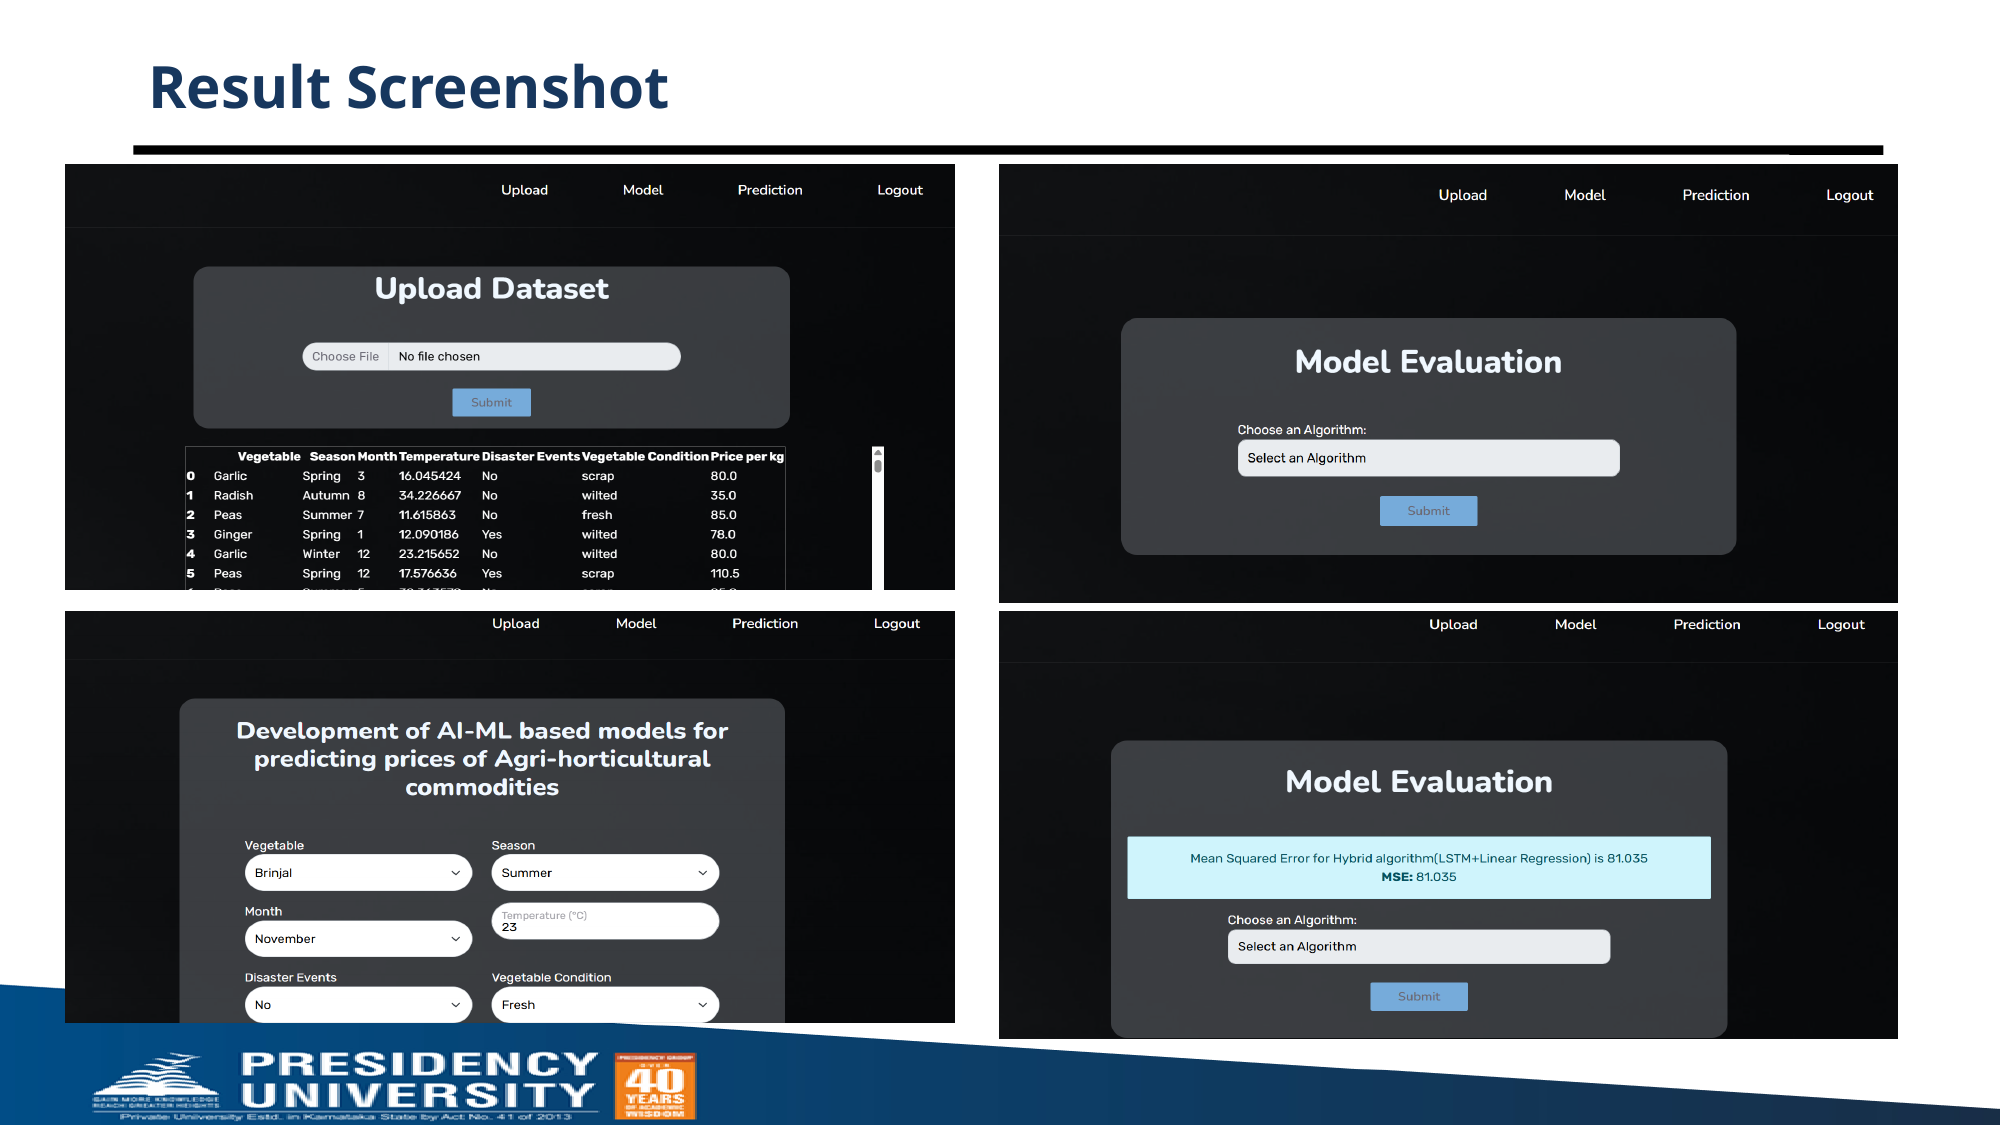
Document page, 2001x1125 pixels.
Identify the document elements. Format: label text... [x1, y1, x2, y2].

title Result Screenshot [133, 45, 1884, 125]
picture [999, 163, 1899, 603]
picture [0, 611, 2000, 1125]
picture [64, 163, 955, 590]
